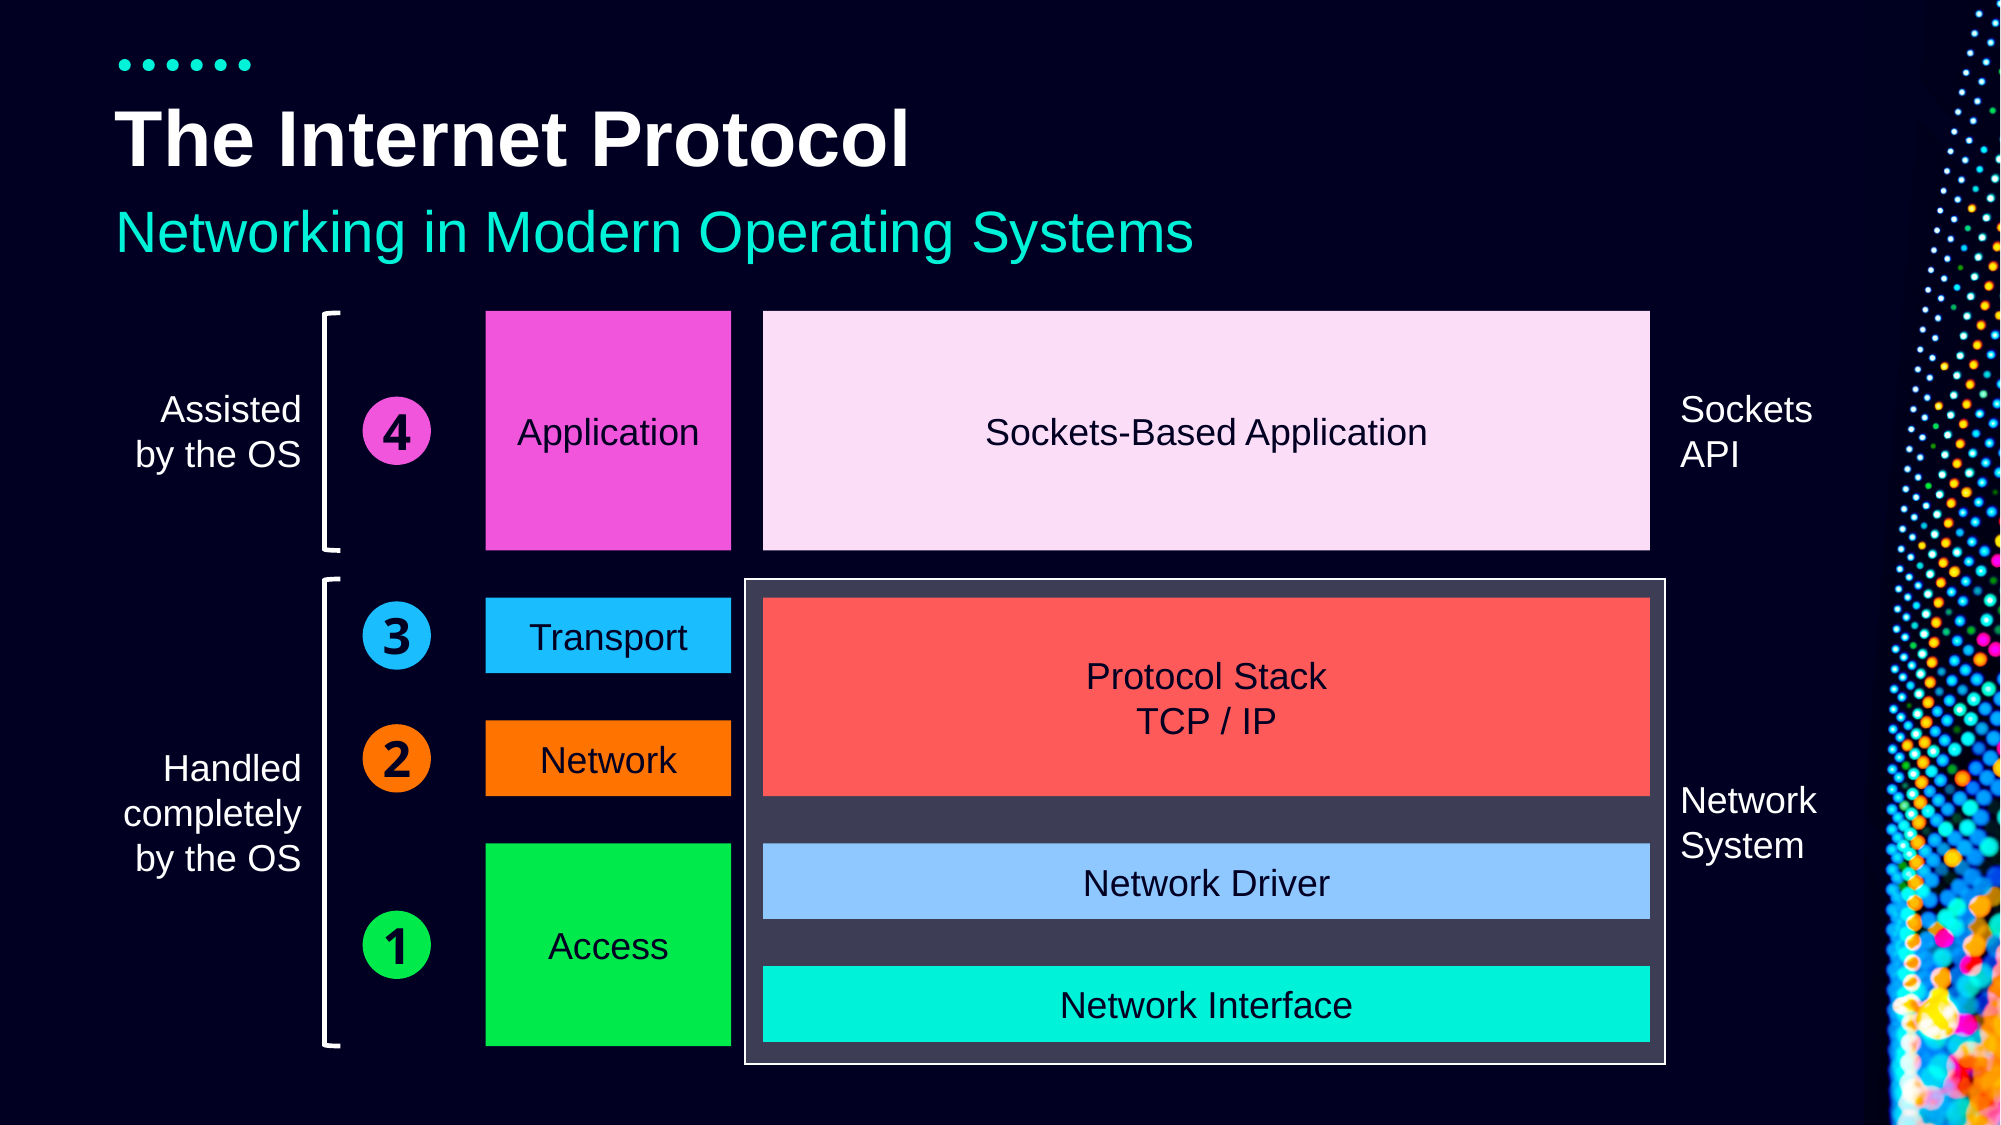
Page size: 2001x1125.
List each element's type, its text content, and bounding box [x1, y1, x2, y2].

text_box Handled completely by the OS [99, 736, 317, 887]
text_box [362, 720, 431, 797]
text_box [362, 597, 431, 674]
text_box Network Driver [762, 842, 1651, 920]
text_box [362, 392, 431, 469]
picture [1864, 0, 2001, 1125]
list Networking in Modern Operating Systems [100, 194, 1865, 311]
text_box Assisted by the OS [99, 377, 317, 483]
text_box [362, 906, 431, 983]
text_box Network System [1665, 768, 1882, 874]
text_box Protocol Stack TCP / IP [762, 597, 1651, 797]
text_box Application [485, 310, 732, 551]
text_box Transport [485, 597, 732, 674]
text_box [744, 578, 1666, 1065]
text_box Sockets-Based Application [762, 310, 1651, 551]
text_box [324, 578, 341, 1047]
text_box Access [485, 842, 732, 1047]
title The Internet Protocol [99, 91, 1865, 193]
text_box [324, 312, 341, 551]
text_box Network [485, 719, 732, 797]
text_box Network Interface [762, 965, 1651, 1043]
text_box Sockets API [1665, 377, 1882, 483]
